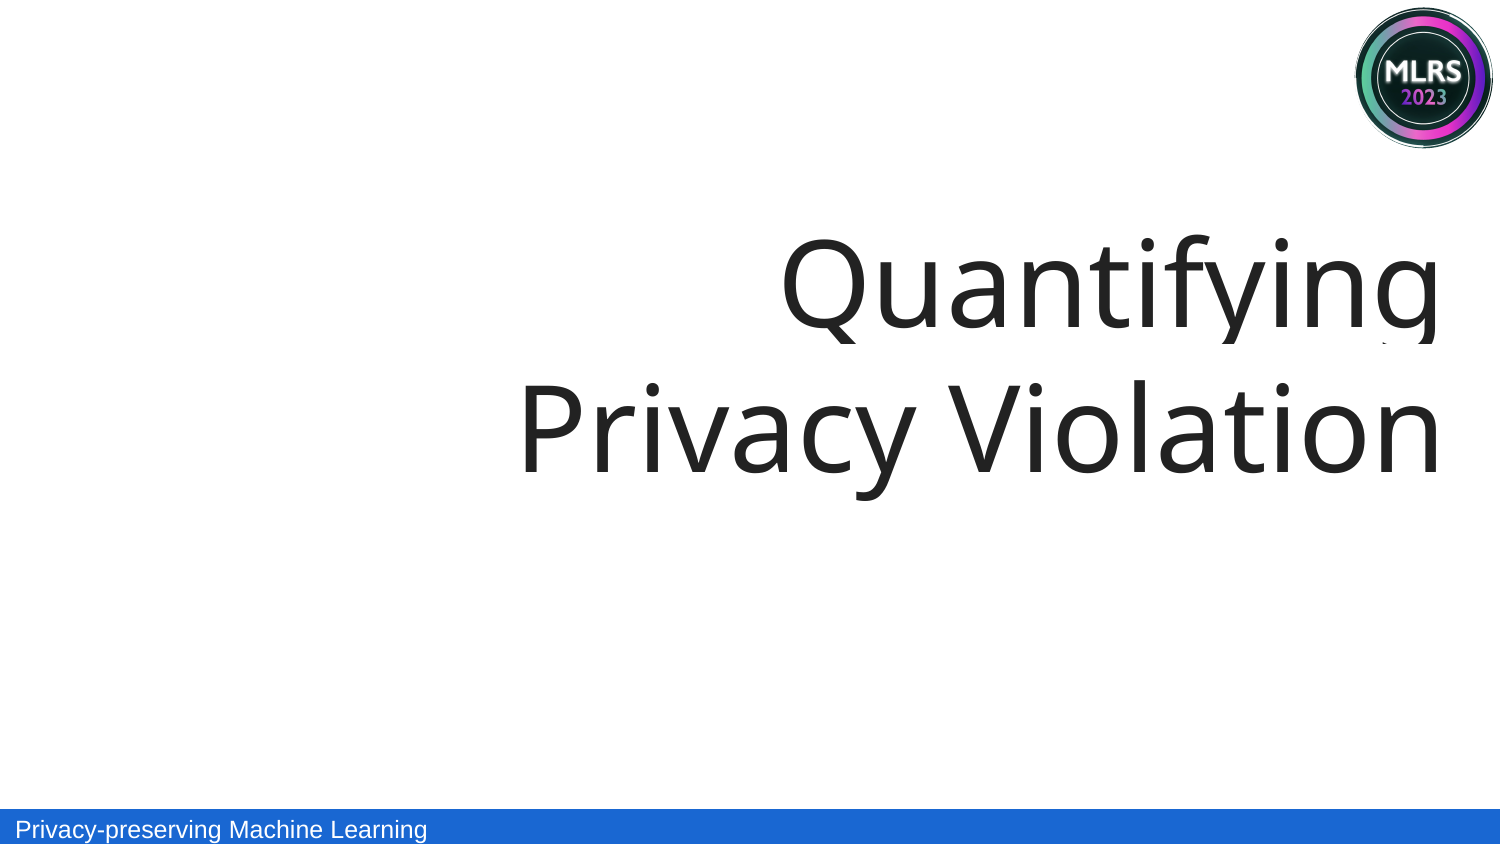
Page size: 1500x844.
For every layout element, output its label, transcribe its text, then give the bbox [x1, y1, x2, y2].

picture [1354, 7, 1493, 149]
text_box Quantifying Privacy Violation [43, 190, 1462, 514]
